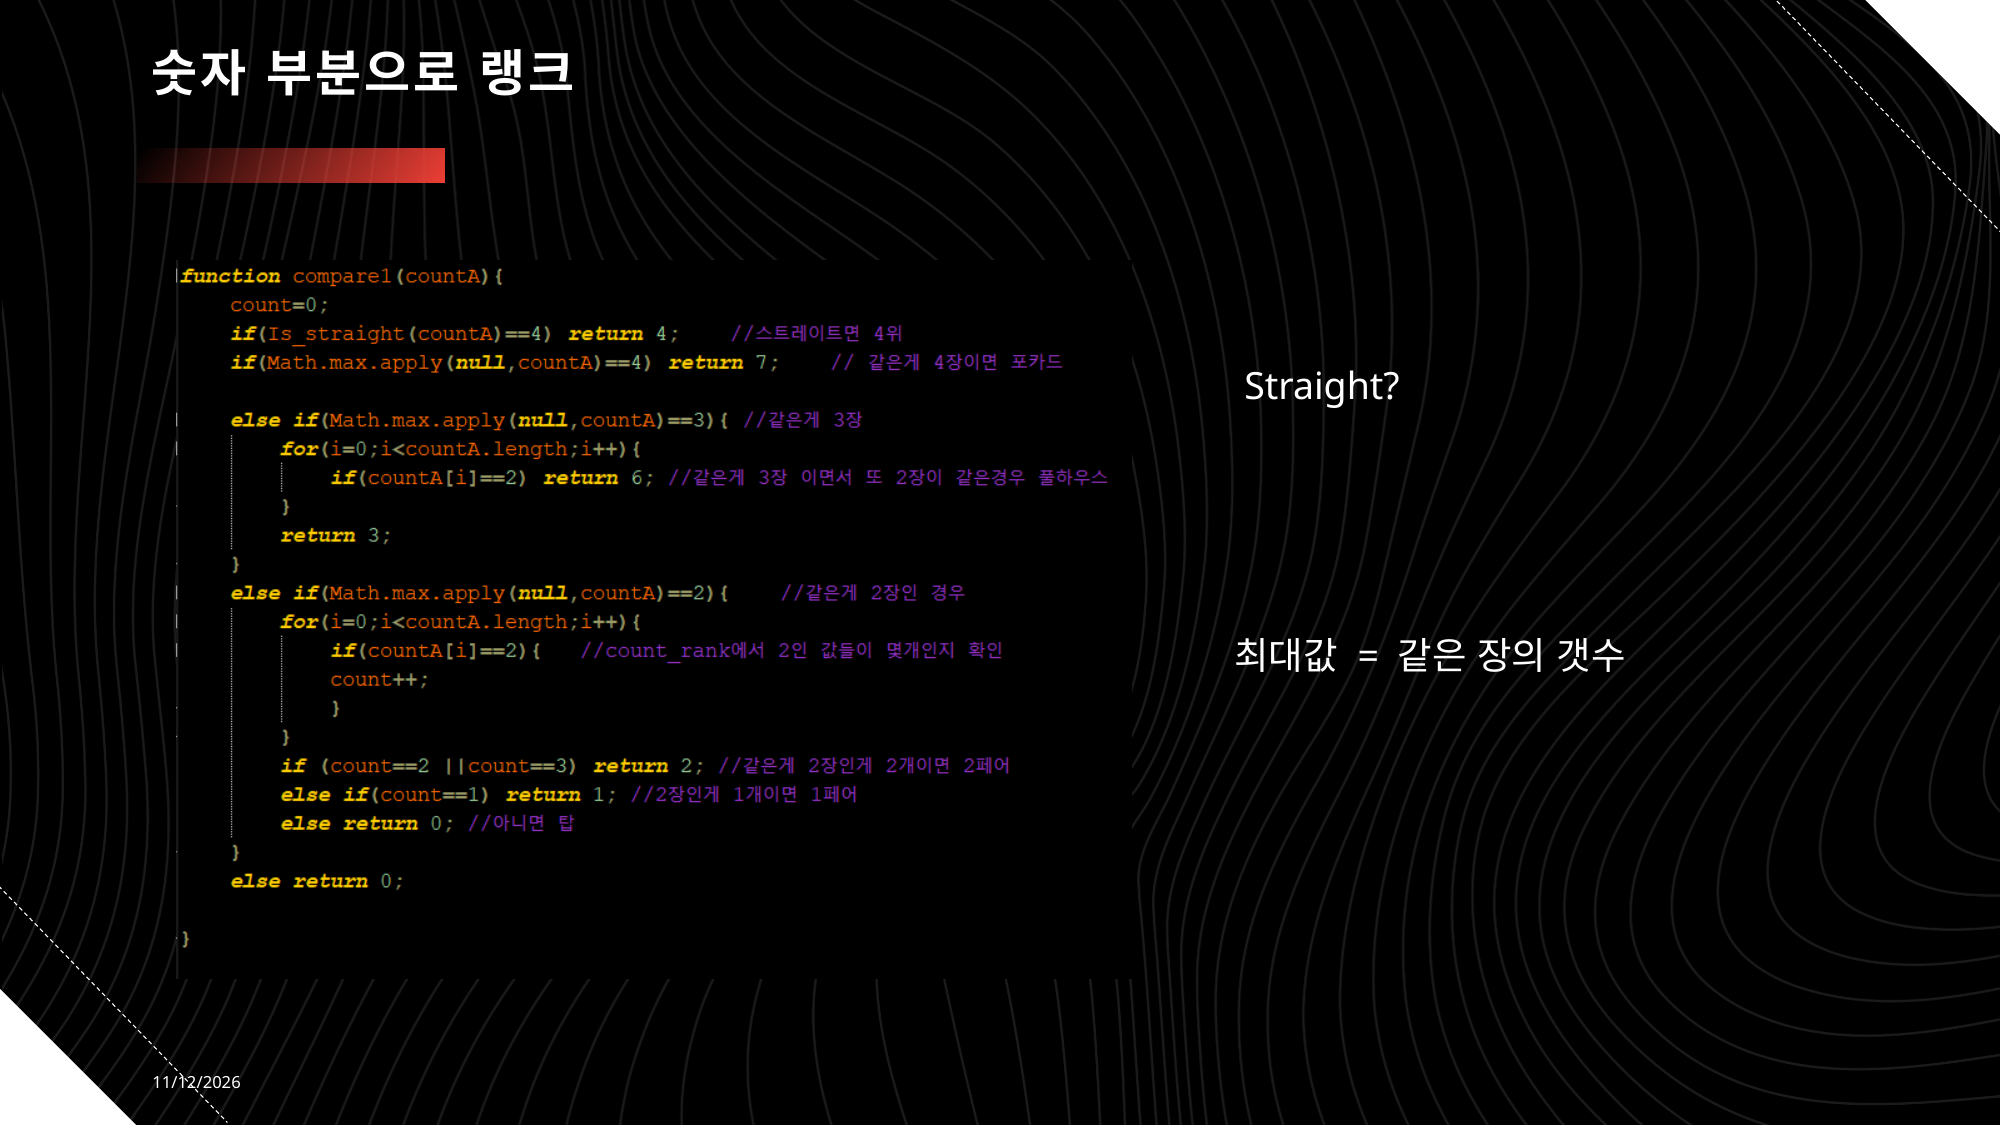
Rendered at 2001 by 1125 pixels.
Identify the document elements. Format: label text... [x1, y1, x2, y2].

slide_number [137, 1065, 588, 1103]
picture [176, 260, 1132, 979]
text_box Straight? 최대값 = 같은 장의 갯수 [1219, 354, 1917, 730]
title 숫자 부분으로 랭크 [136, 27, 1863, 124]
